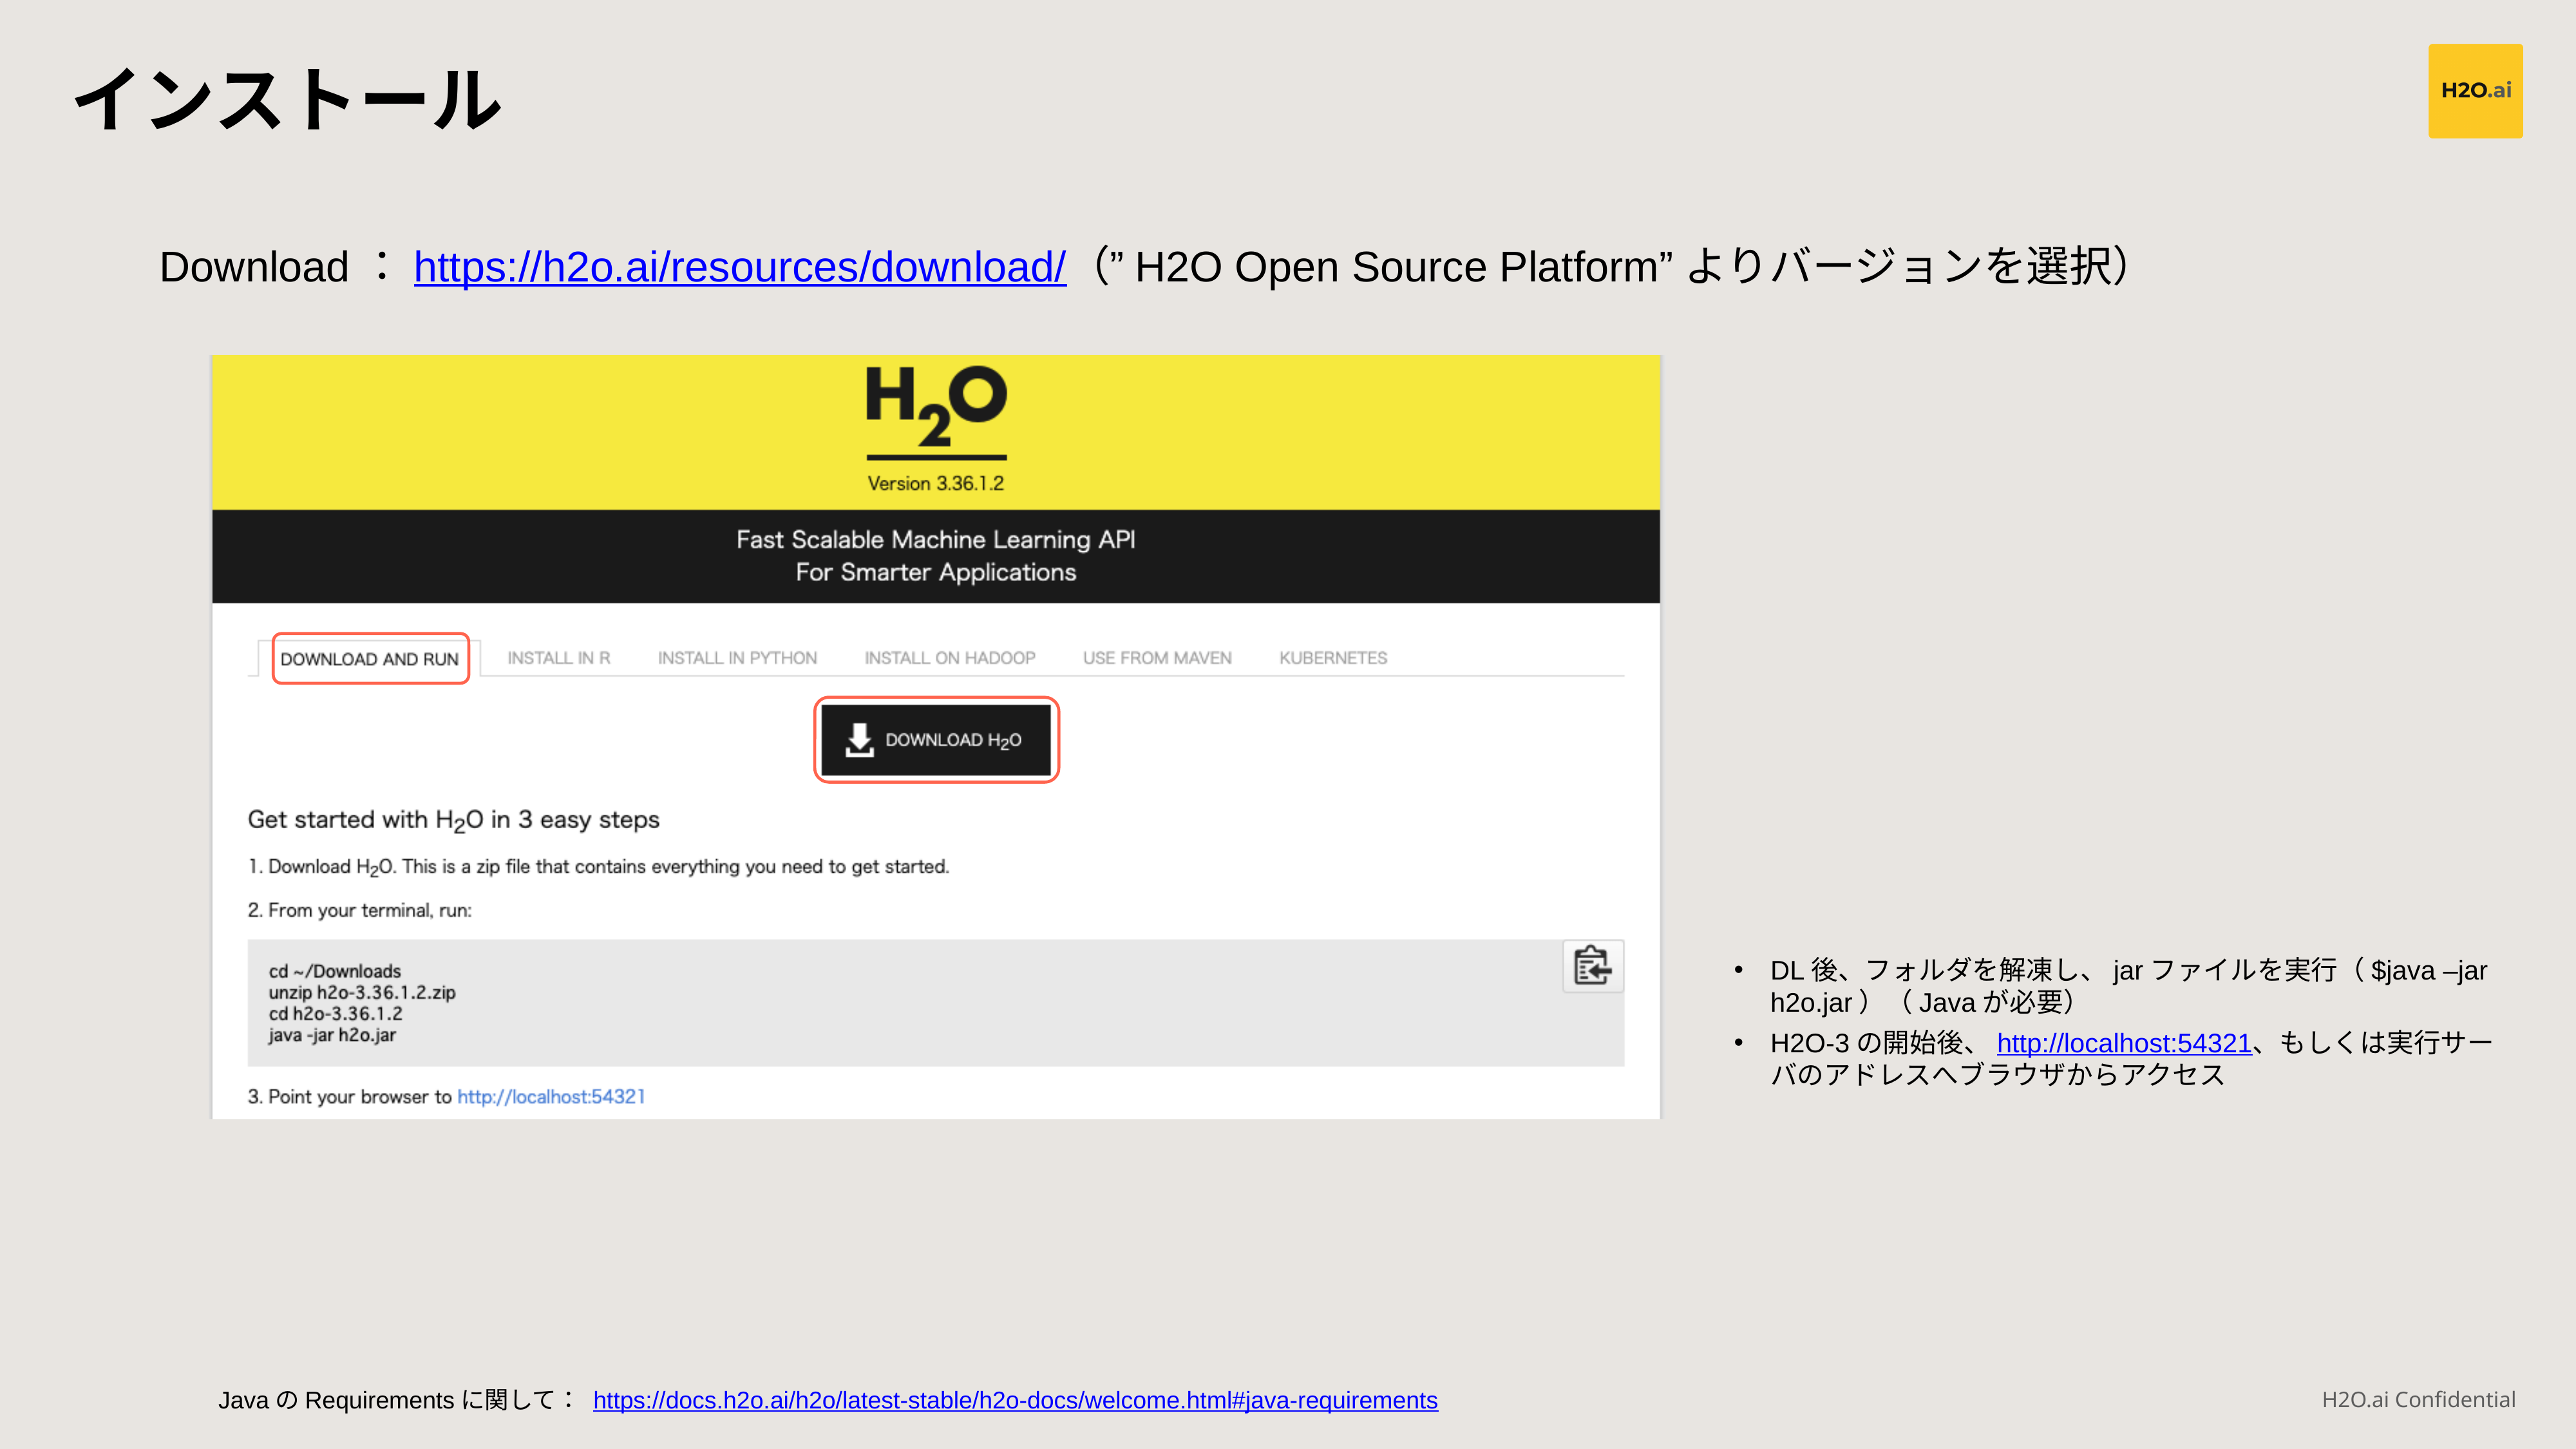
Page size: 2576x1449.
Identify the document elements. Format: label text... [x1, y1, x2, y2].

picture [209, 355, 1666, 1119]
text_box DL後、フォルダを解凍し、jarファイルを実行（$java –jar h2o.jar）（Javaが必要） H2O-3の開始後、http://localhost:54321、もしくは実行サーバのアドレスへブラウザからアクセス [1725, 948, 2526, 1095]
text_box JavaのRequirementsに関して： https://docs.h2o.ai/h2o/latest-stable/h2o-docs/welcome.html#java-requirements [209, 1380, 1497, 1419]
text_box Download：https://h2o.ai/resources/download/（”H2O Open Source Platform”よりバージョンを選択） [149, 234, 2427, 295]
text_box インストール [61, 49, 2363, 146]
picture [2429, 44, 2523, 138]
